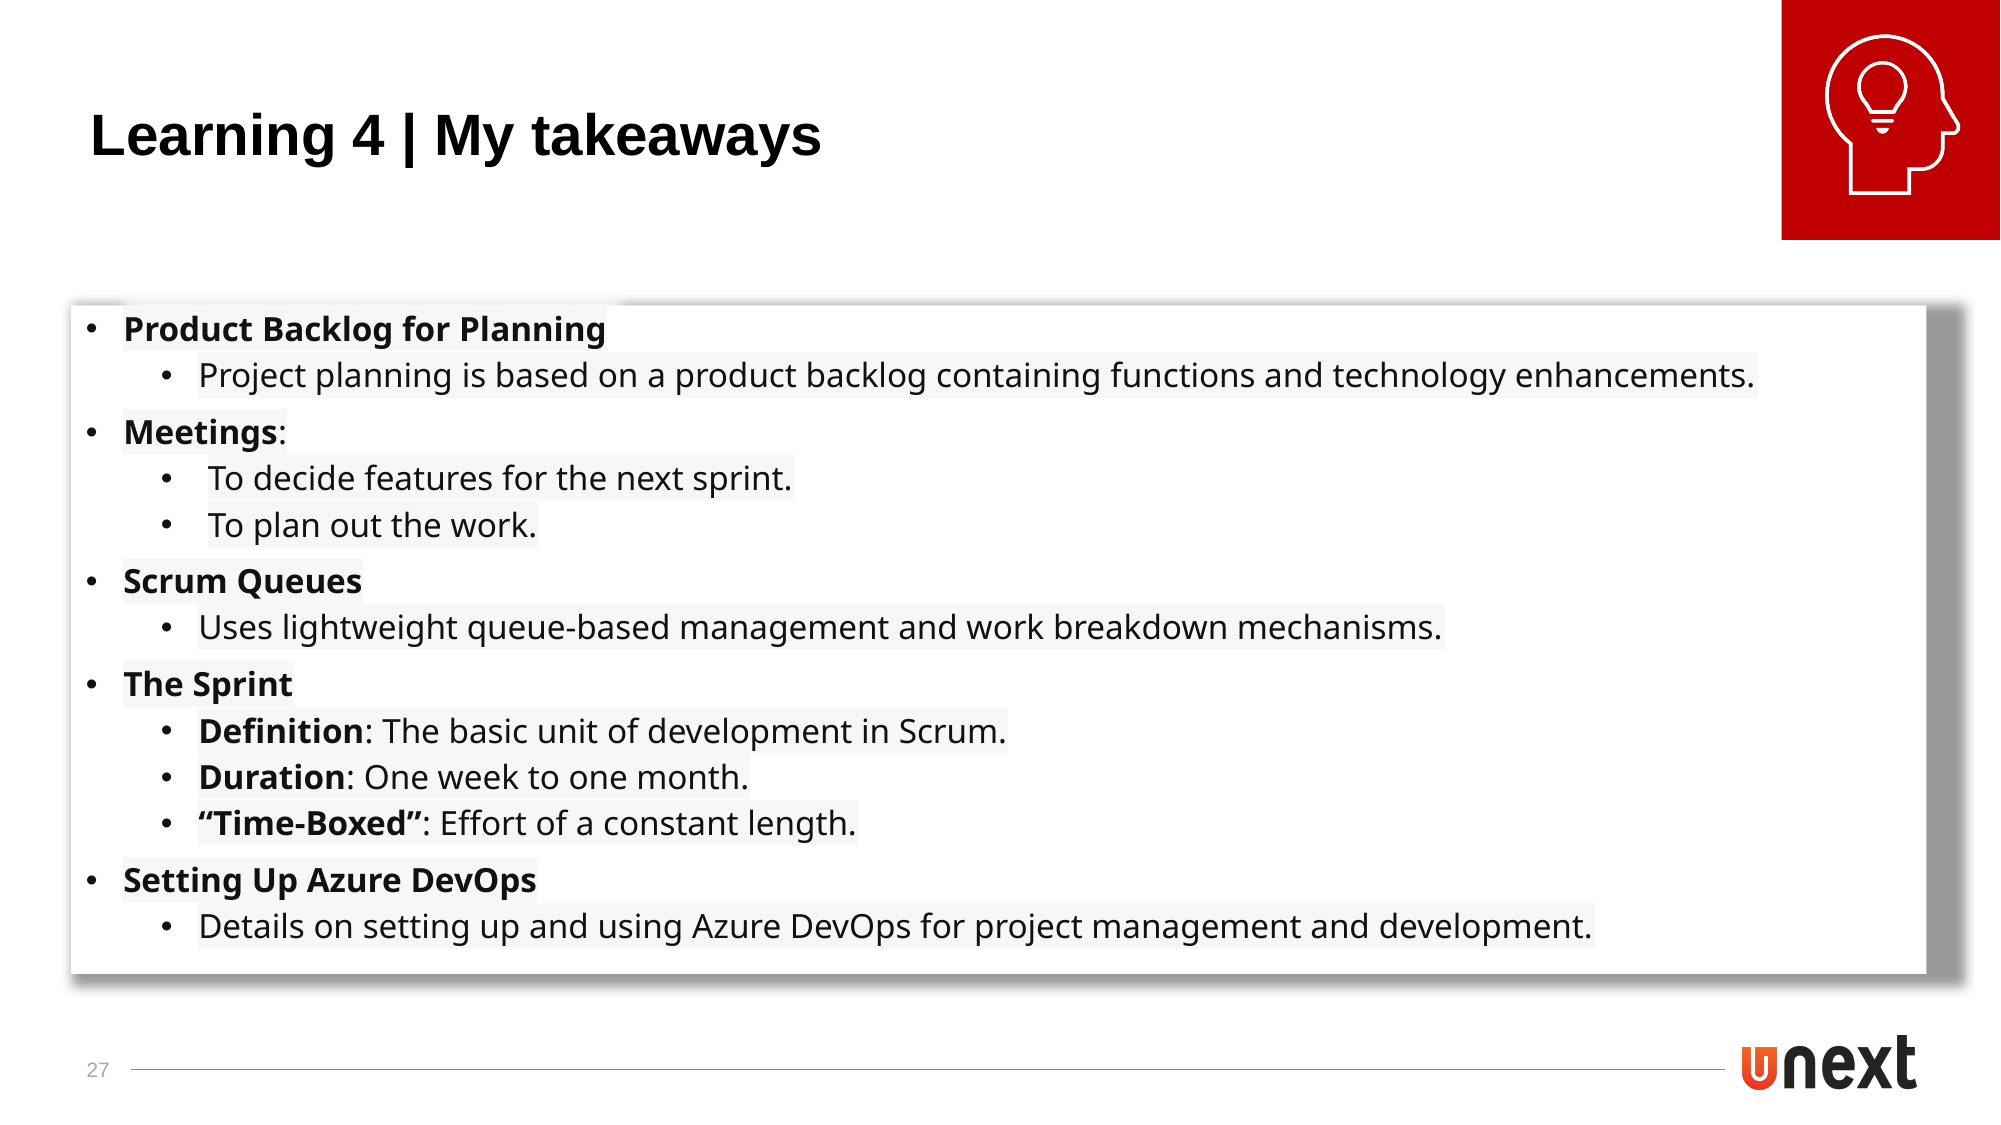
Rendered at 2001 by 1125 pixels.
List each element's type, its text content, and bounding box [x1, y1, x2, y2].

picture [1797, 23, 1988, 214]
slide_number 27 [48, 1047, 110, 1091]
title Learning 4 | My takeaways [76, 78, 1797, 196]
text_box Product Backlog for Planning Project planning is based on a product backlog containing functions and technology enhancements. Meetings: To decide features for the next sprint. To plan out the work. Scrum Queues Uses lightweight queue-based management and work breakdown mechanisms. The Sprint Definition: The basic unit of development in Scrum. Duration: One week to one month. “Time-Boxed”: Effort of a constant length. Setting Up Azure DevOps Details on setting up and using Azure DevOps for project management and development. [71, 305, 1927, 974]
text_box [1781, 0, 2000, 241]
picture [1742, 1035, 1917, 1090]
